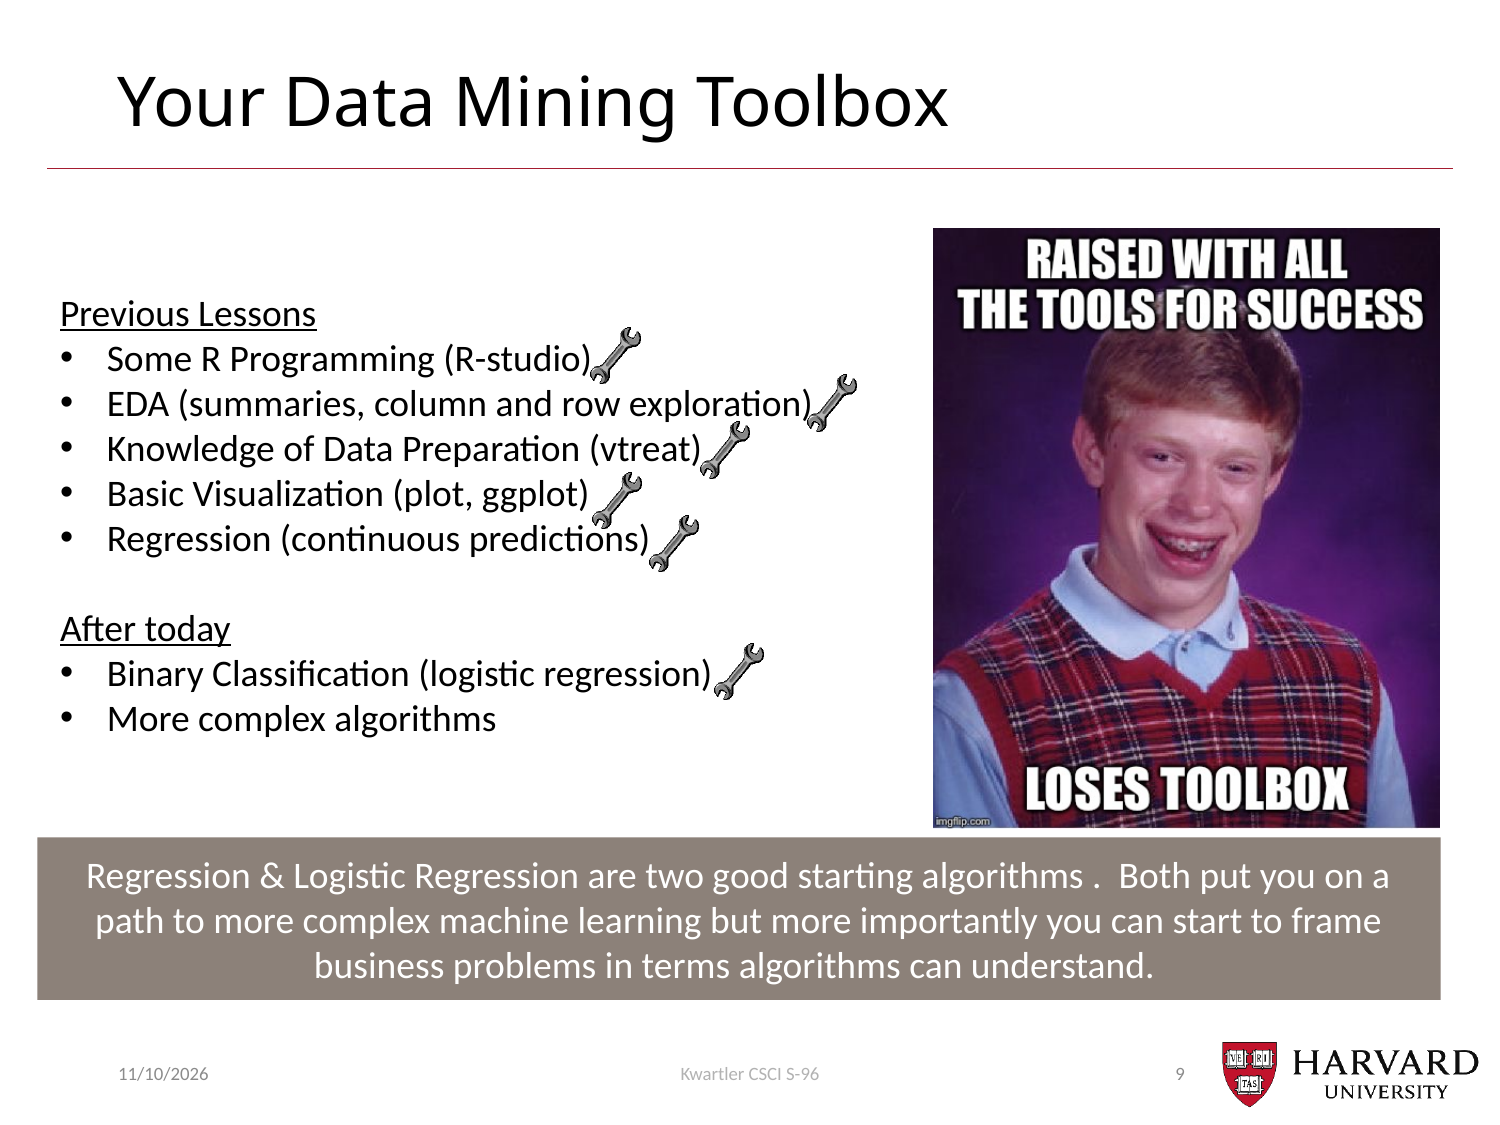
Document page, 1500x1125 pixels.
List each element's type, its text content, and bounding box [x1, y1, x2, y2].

picture [714, 643, 764, 701]
picture [590, 327, 641, 384]
picture [1200, 1024, 1500, 1125]
picture [592, 472, 642, 529]
picture [807, 374, 857, 432]
footer Kwartler CSCI S-96 [496, 1042, 1004, 1103]
picture [649, 515, 699, 572]
text_box Previous Lessons Some R Programming (R-studio) EDA (summaries, column and row exploration) Knowledge of Data Preparation (vtreat) Basic Visualization (plot, ggplot) Regression (continuous predictions) After today Binary Classification (logistic regression) More complex algorithms [45, 281, 829, 746]
title Your Data Mining Toolbox [103, 59, 1397, 157]
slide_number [103, 1042, 441, 1103]
picture [700, 421, 750, 479]
slide_number 9 [1059, 1042, 1200, 1103]
text_box Regression & Logistic Regression are two good starting algorithms . Both put you on a path to more complex machine learning but more importantly you can start to frame business problems in terms algorithms can understand. [36, 836, 1442, 1001]
picture [933, 228, 1440, 829]
